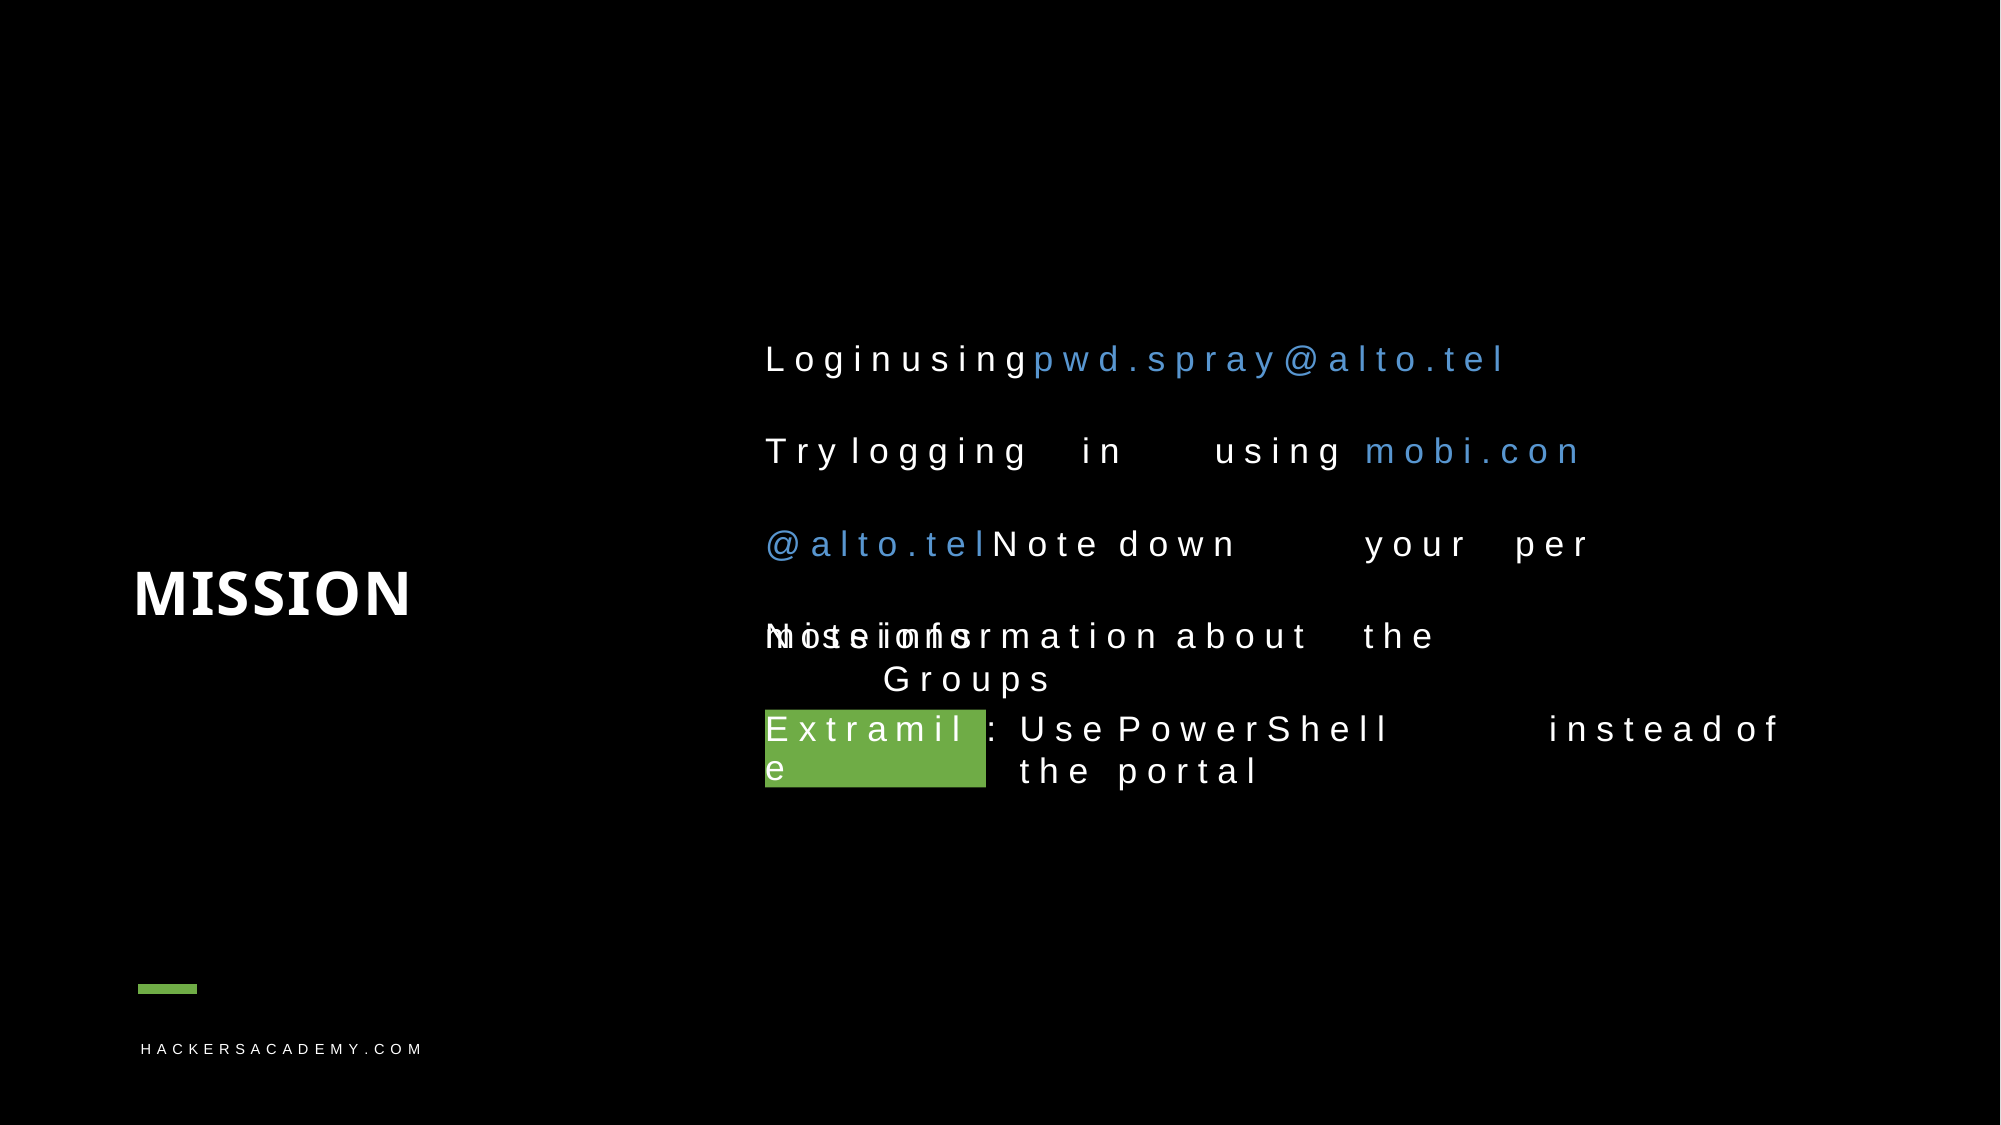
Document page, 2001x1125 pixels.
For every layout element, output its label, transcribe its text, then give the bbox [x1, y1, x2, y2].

text_box : U s e P o w e r S h e l l i n s t e a d o f t h e p o r t a l [984, 703, 1813, 792]
text_box MISSION [130, 552, 445, 628]
text_box E x t r a m i l e [765, 709, 984, 788]
footer H A C K E R S A C A D E M Y . C O M [138, 1039, 426, 1125]
text_box L o g i n u s i n g p w d . s p r a y @ a l t o . t e l T r y l o g g i n g i n u s i n g m o b i . c o n @ a l t o . t e l N o t e d o w n y o u r p e r m i s s i o n s [763, 333, 1601, 656]
text_box N o t e i n f o r m a t i o n a b o u t t h e G r o u p s [763, 611, 1512, 699]
